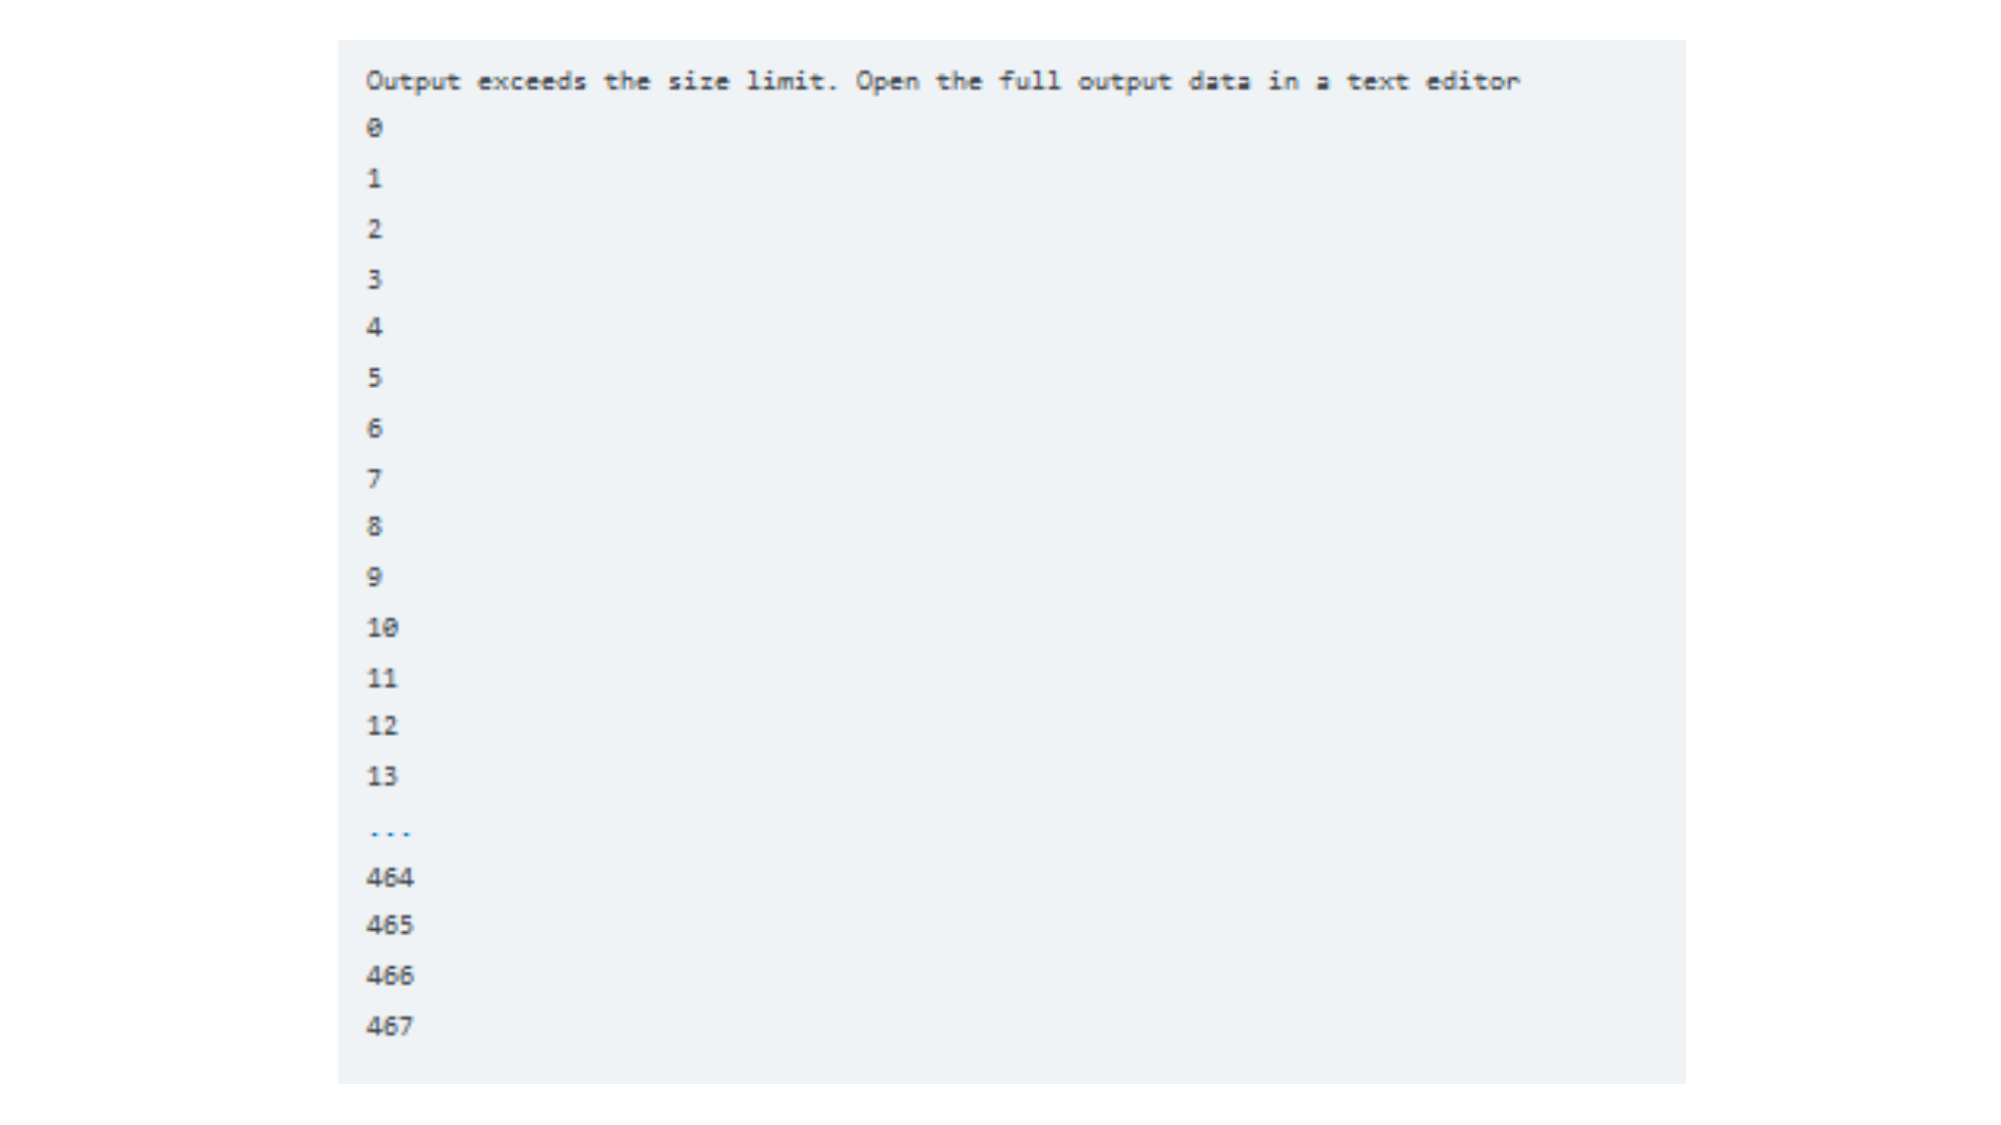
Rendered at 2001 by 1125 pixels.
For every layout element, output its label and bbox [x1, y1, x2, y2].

picture [314, 40, 1686, 1084]
